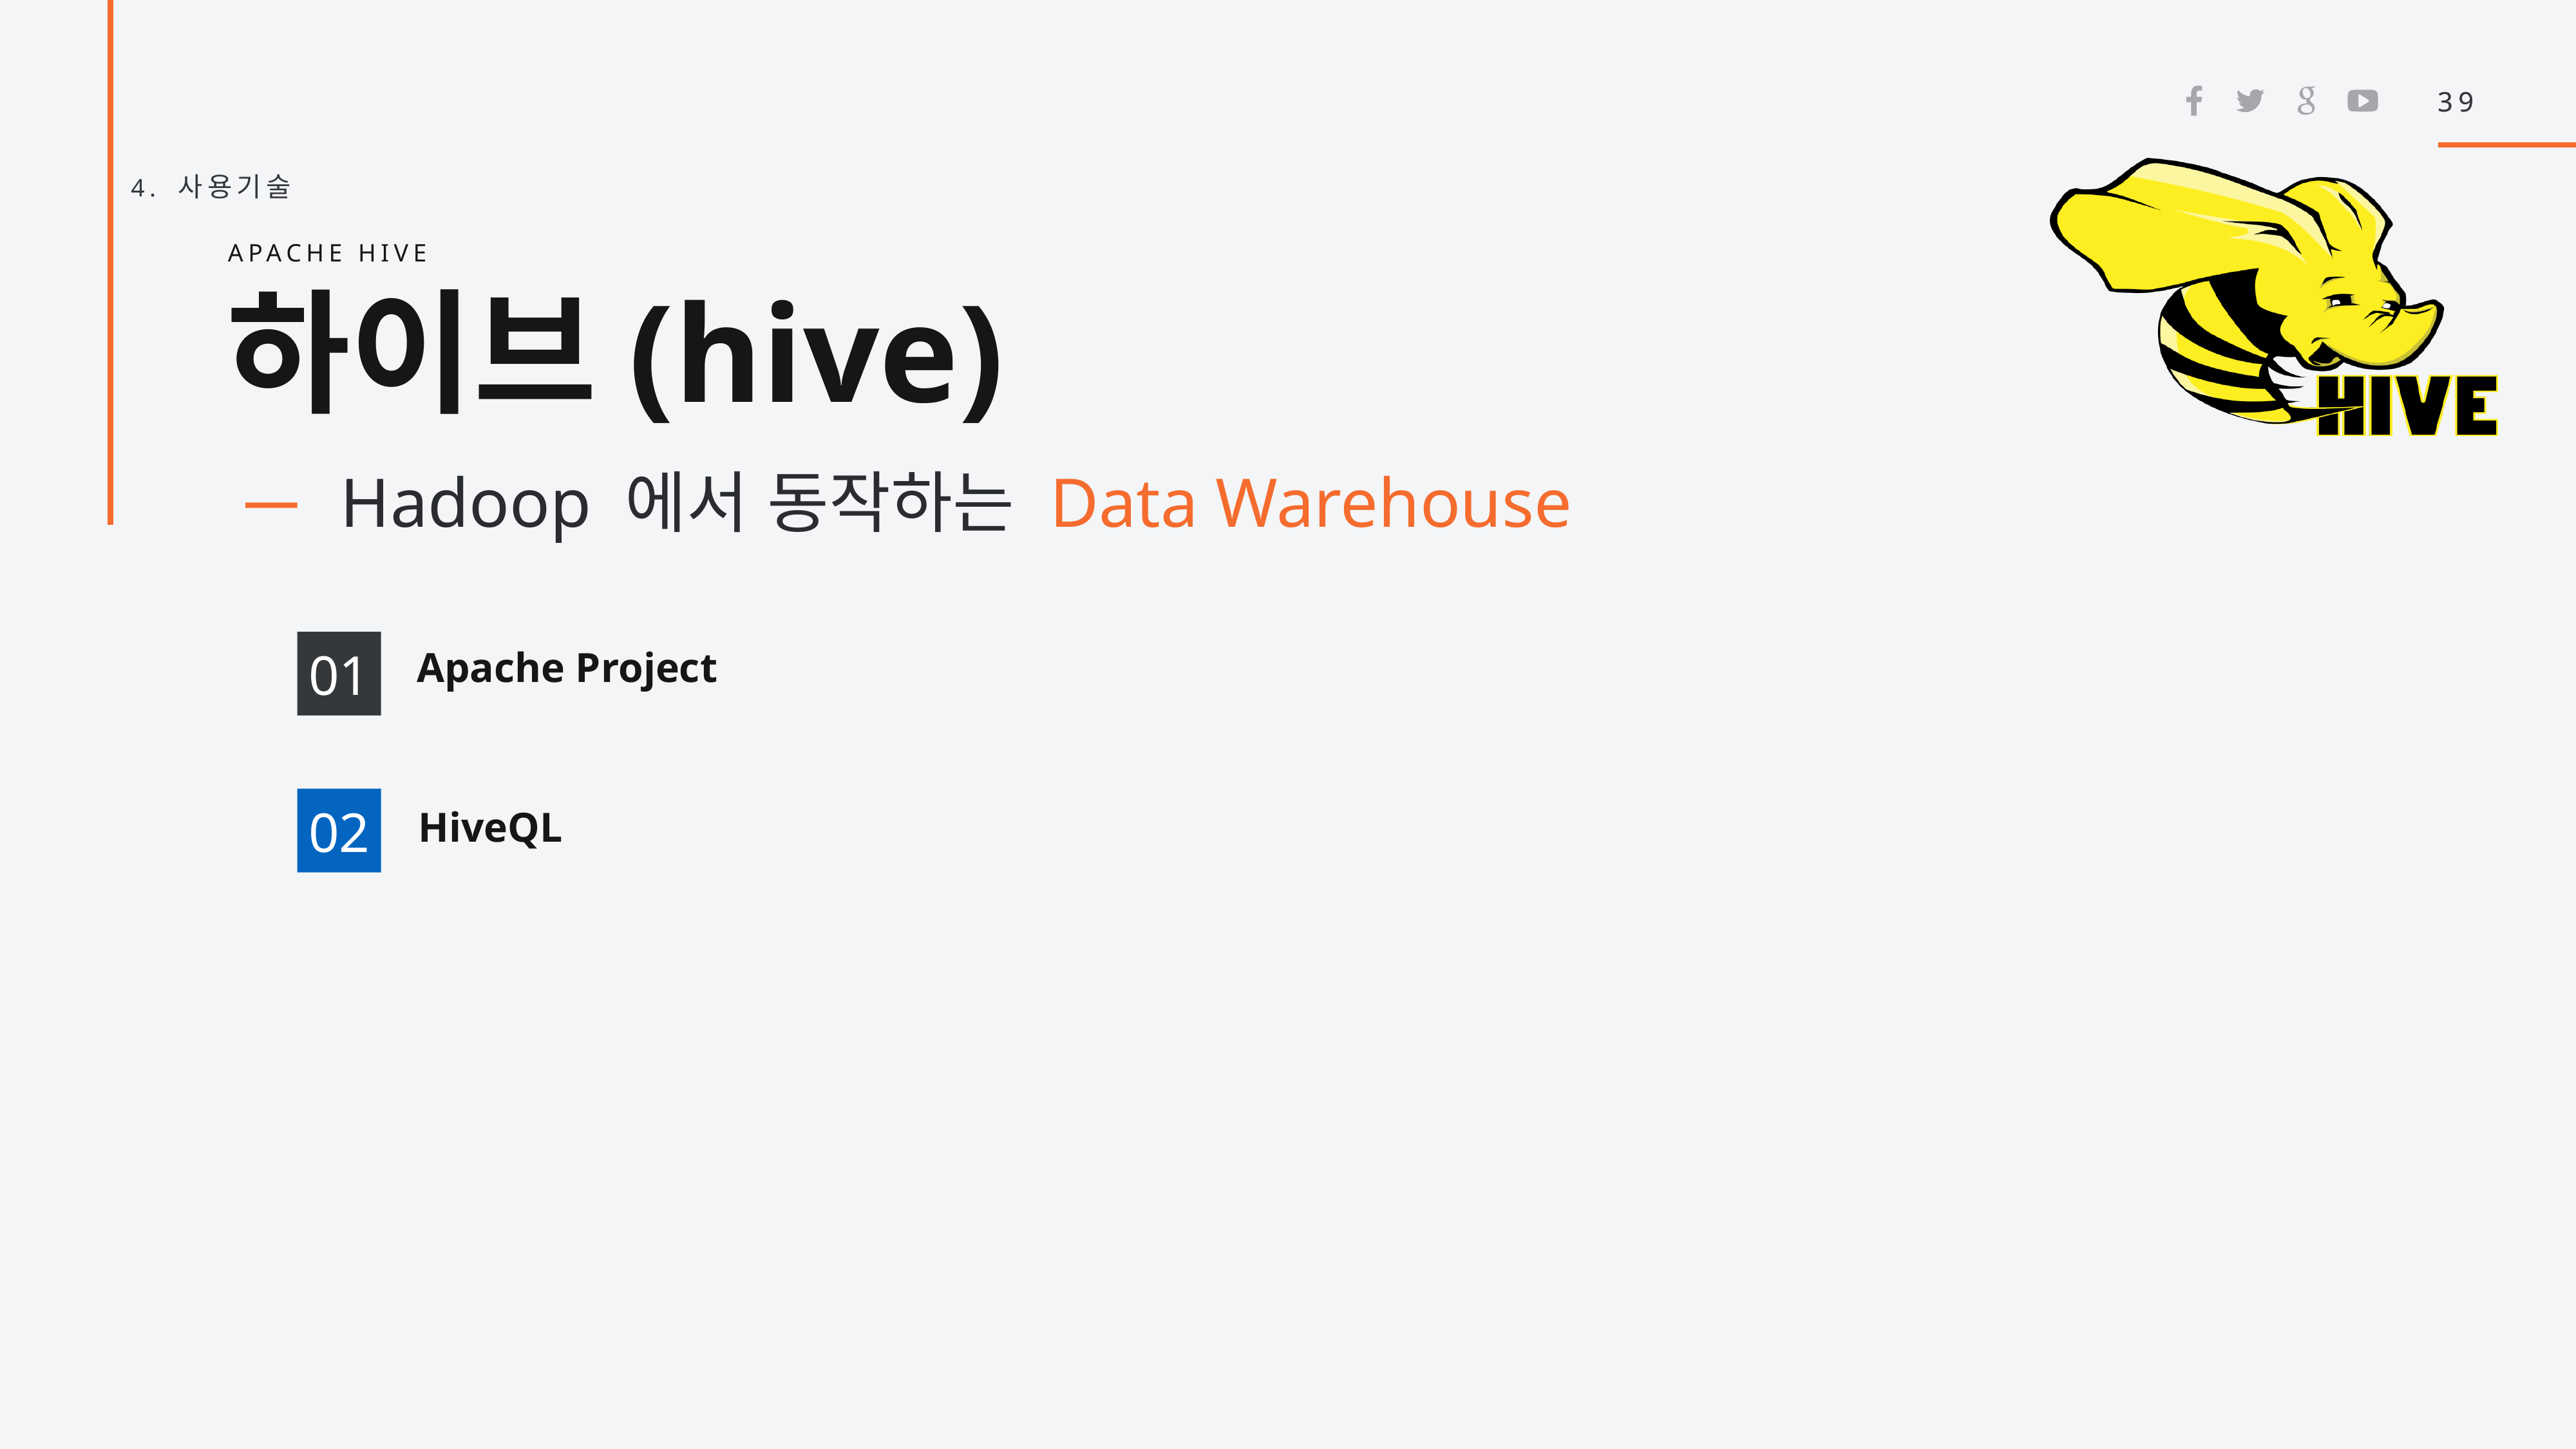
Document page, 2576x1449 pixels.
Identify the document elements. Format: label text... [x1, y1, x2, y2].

text_box Apache Project [412, 647, 723, 694]
text_box 01 [296, 630, 383, 717]
picture [2050, 158, 2498, 436]
text_box 4. 사용기술 [127, 166, 537, 207]
text_box 02 [296, 788, 383, 874]
text_box 하이브(hive) [223, 294, 1184, 630]
text_box 39 [2433, 80, 2498, 126]
text_box HiveQL [414, 807, 567, 854]
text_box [245, 455, 1812, 547]
text_box Apache hive [223, 233, 634, 270]
